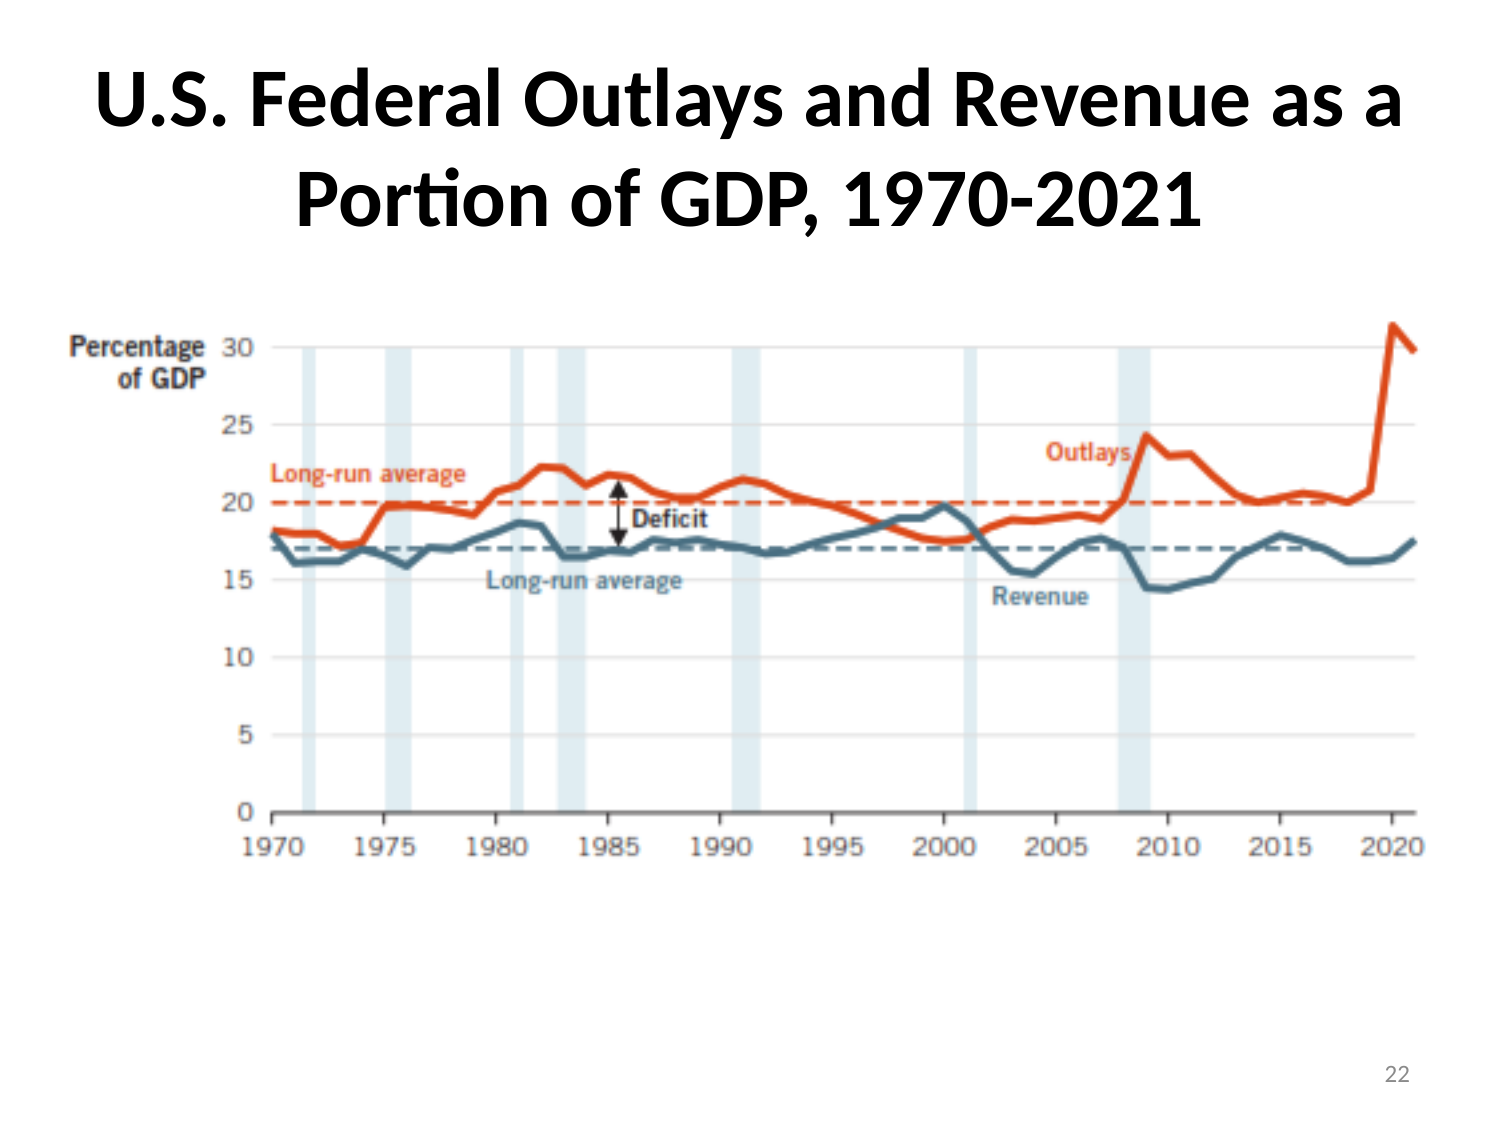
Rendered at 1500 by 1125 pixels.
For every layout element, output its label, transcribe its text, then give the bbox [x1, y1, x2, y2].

picture [55, 312, 1451, 878]
title U.S. Federal Outlays and Revenue as a Portion of GDP, 1970-2021 [75, 36, 1425, 250]
slide_number 22 [1074, 1042, 1425, 1103]
